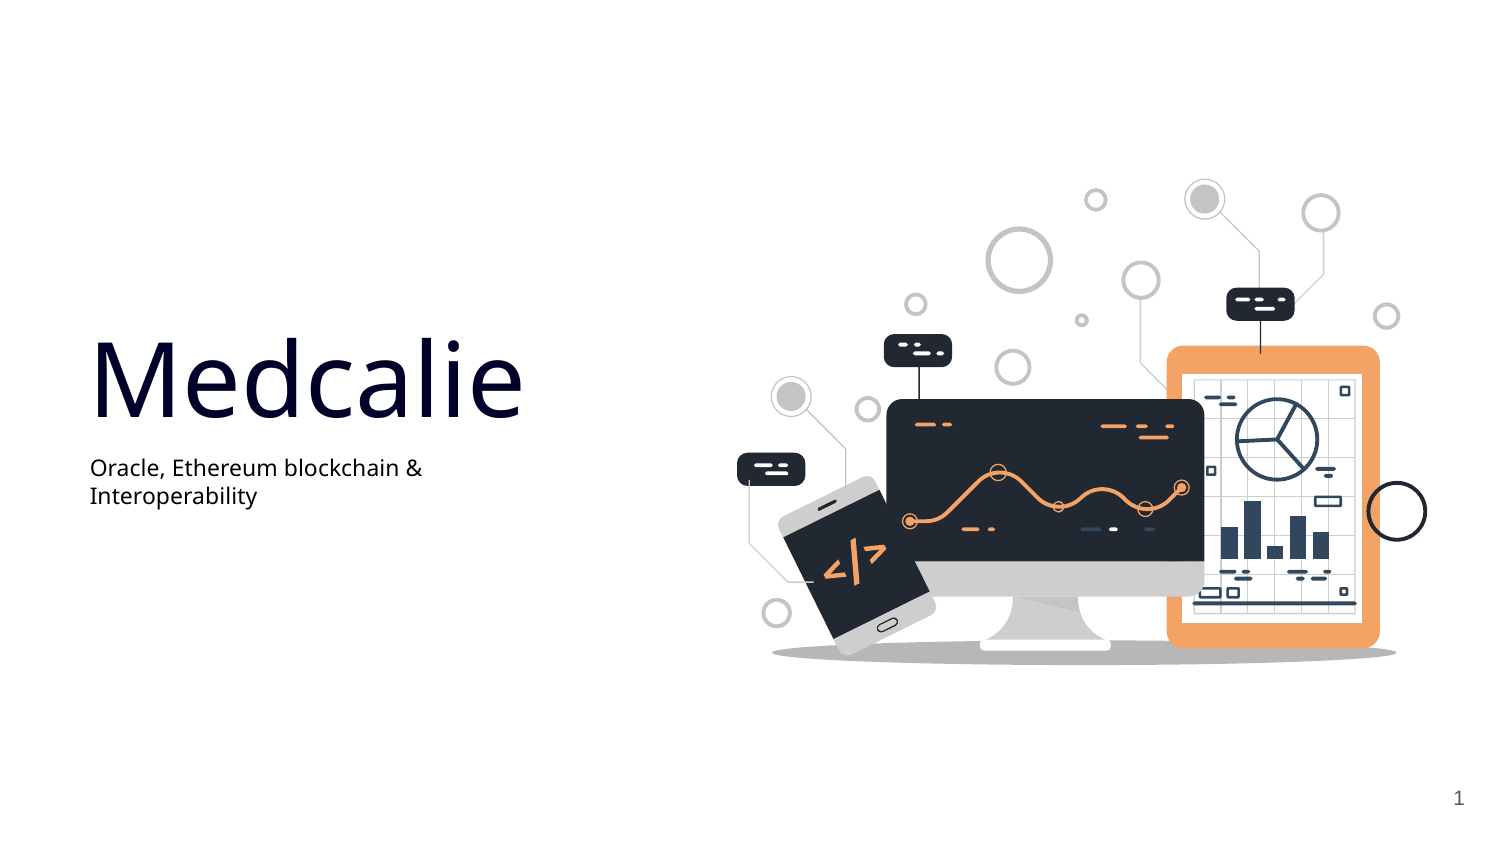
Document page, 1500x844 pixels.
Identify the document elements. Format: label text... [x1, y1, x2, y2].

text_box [736, 178, 1428, 666]
slide_number 1 [1389, 764, 1480, 830]
text_box Medcalie [73, 298, 608, 450]
text_box Oracle, Ethereum blockchain & Interoperability [74, 439, 609, 527]
